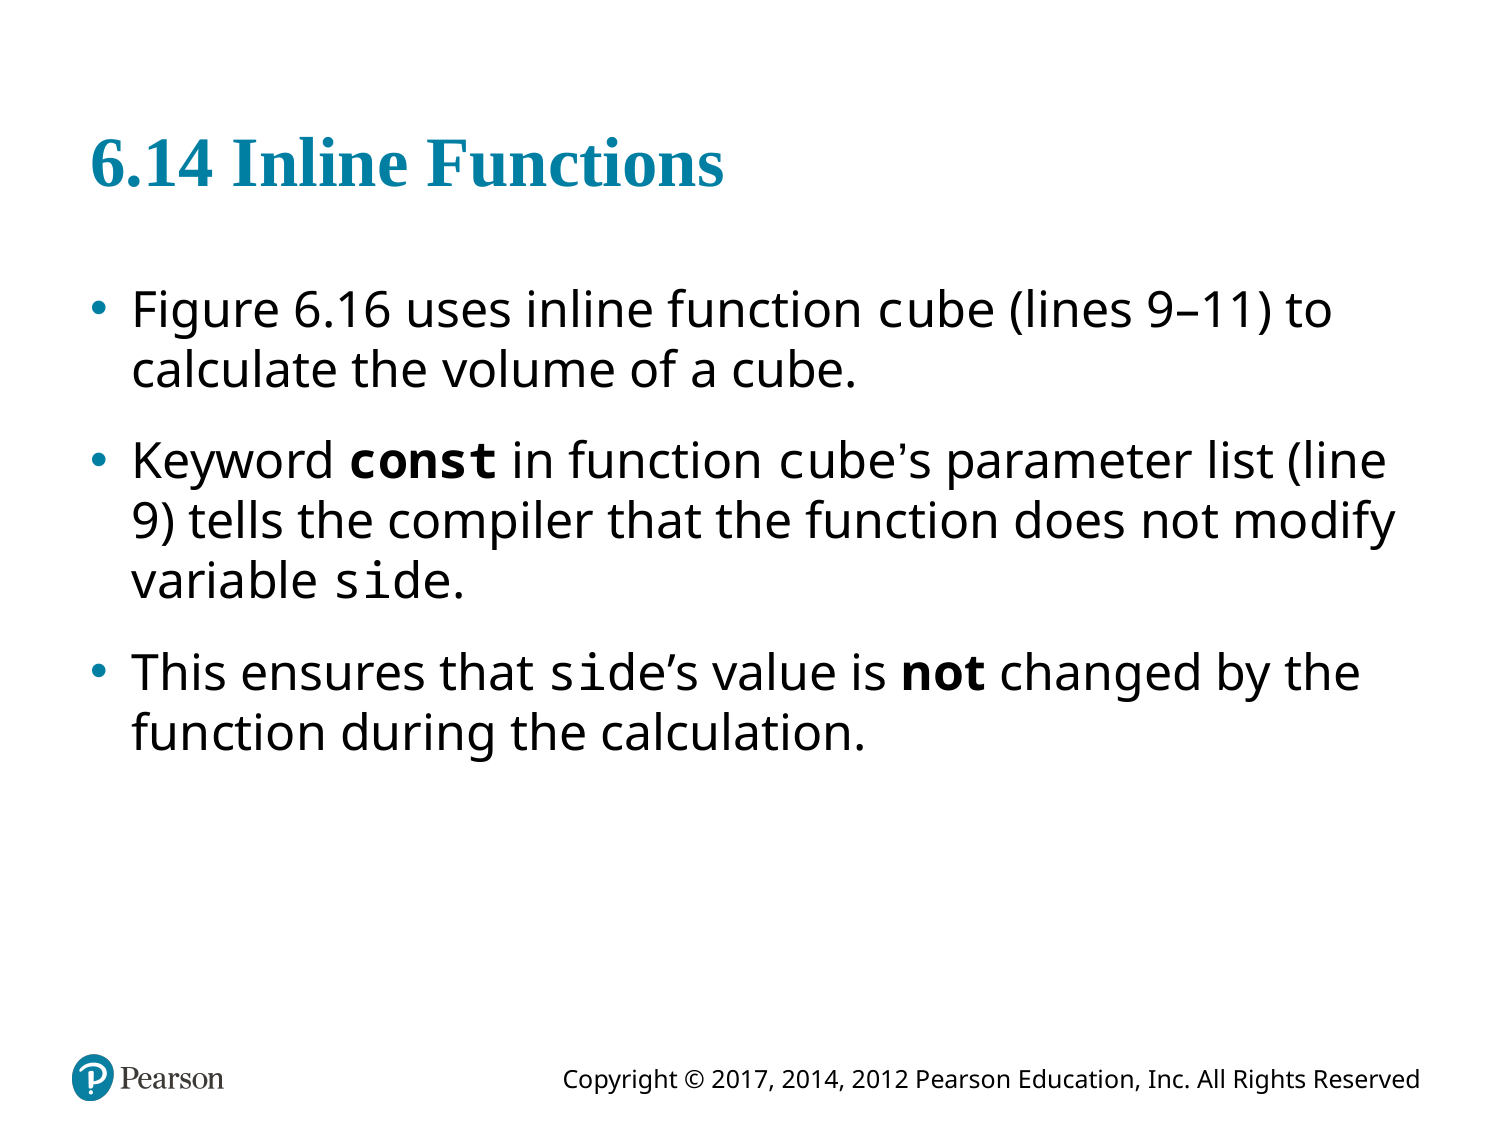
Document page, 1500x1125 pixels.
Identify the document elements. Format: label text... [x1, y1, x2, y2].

picture [72, 1087, 83, 1101]
title 6.14 Inline Functions [75, 0, 1425, 216]
list Figure 6.16 uses inline function cube (lines 9–11) to calculate the volume of a cube. Keyword const in function cube’s parameter list (line 9) tells the compiler that the function does not modify variable side. This ensures that side’s value is not changed by the function during the calculation. [75, 262, 1425, 931]
picture [72, 1054, 88, 1070]
picture [80, 1063, 106, 1088]
picture [98, 1054, 224, 1101]
